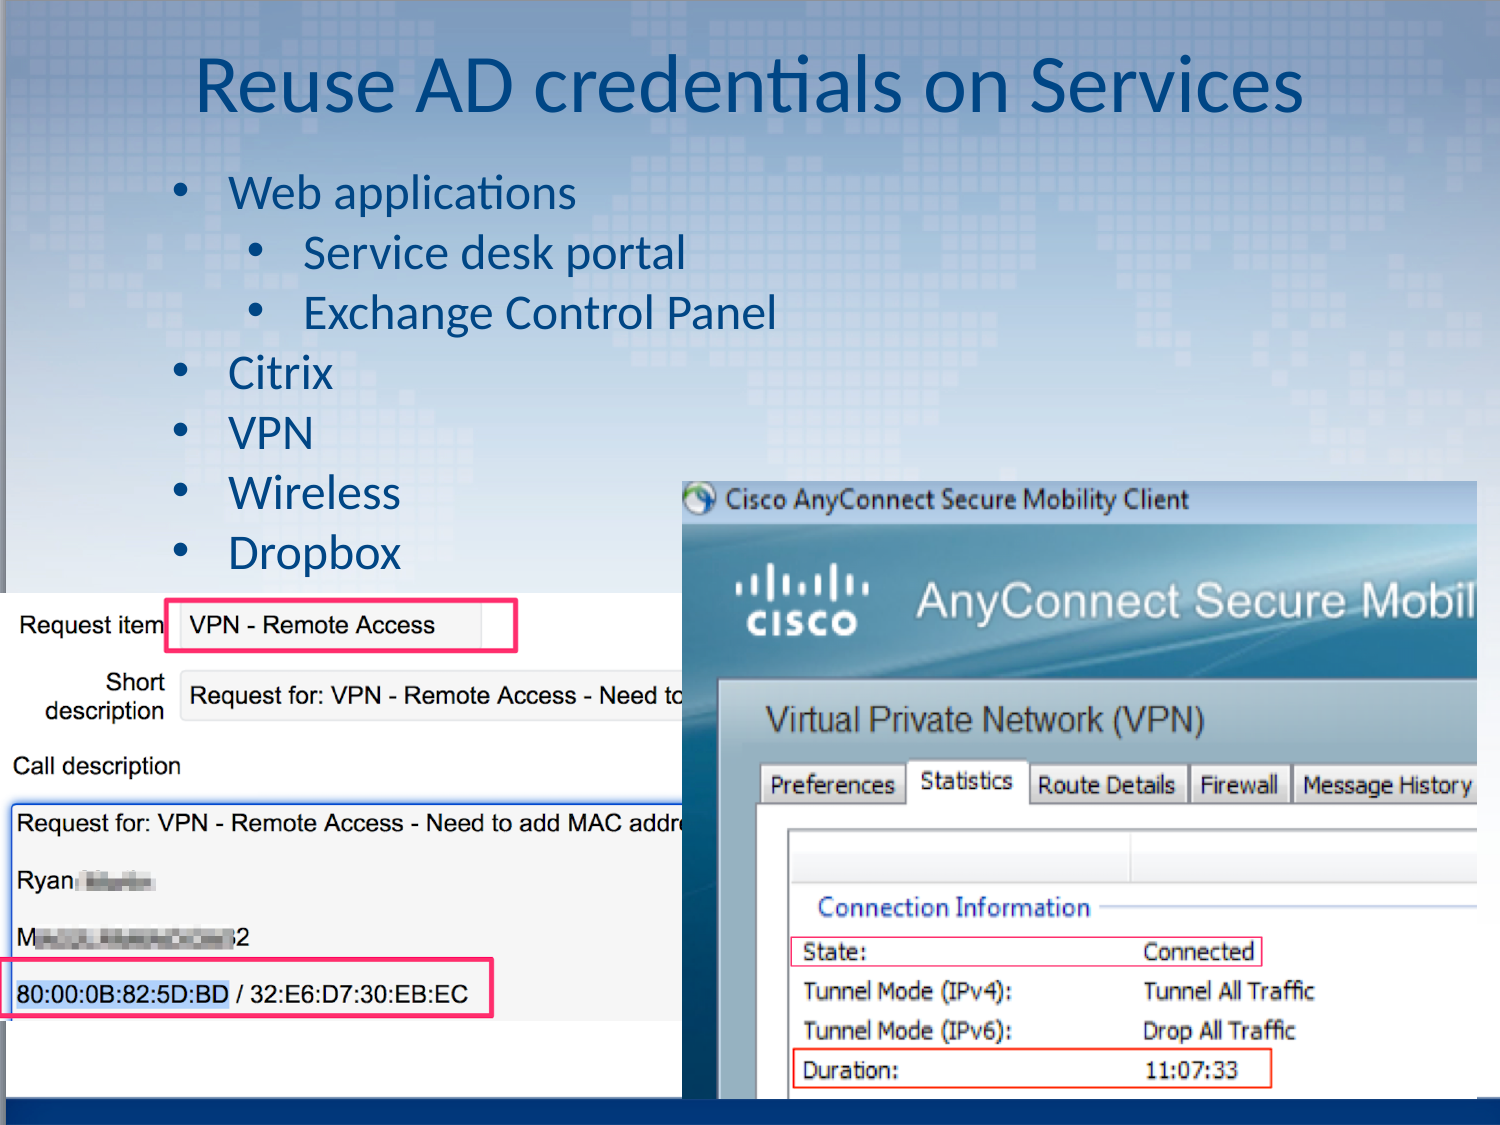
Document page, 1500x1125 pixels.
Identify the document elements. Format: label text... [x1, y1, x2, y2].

text_box Web applications Service desk portal Exchange Control Panel Citrix VPN Wireless Dropbox [82, 152, 1500, 647]
text_box Reuse AD credentials on Services [0, 0, 1500, 173]
picture [0, 173, 1500, 1125]
